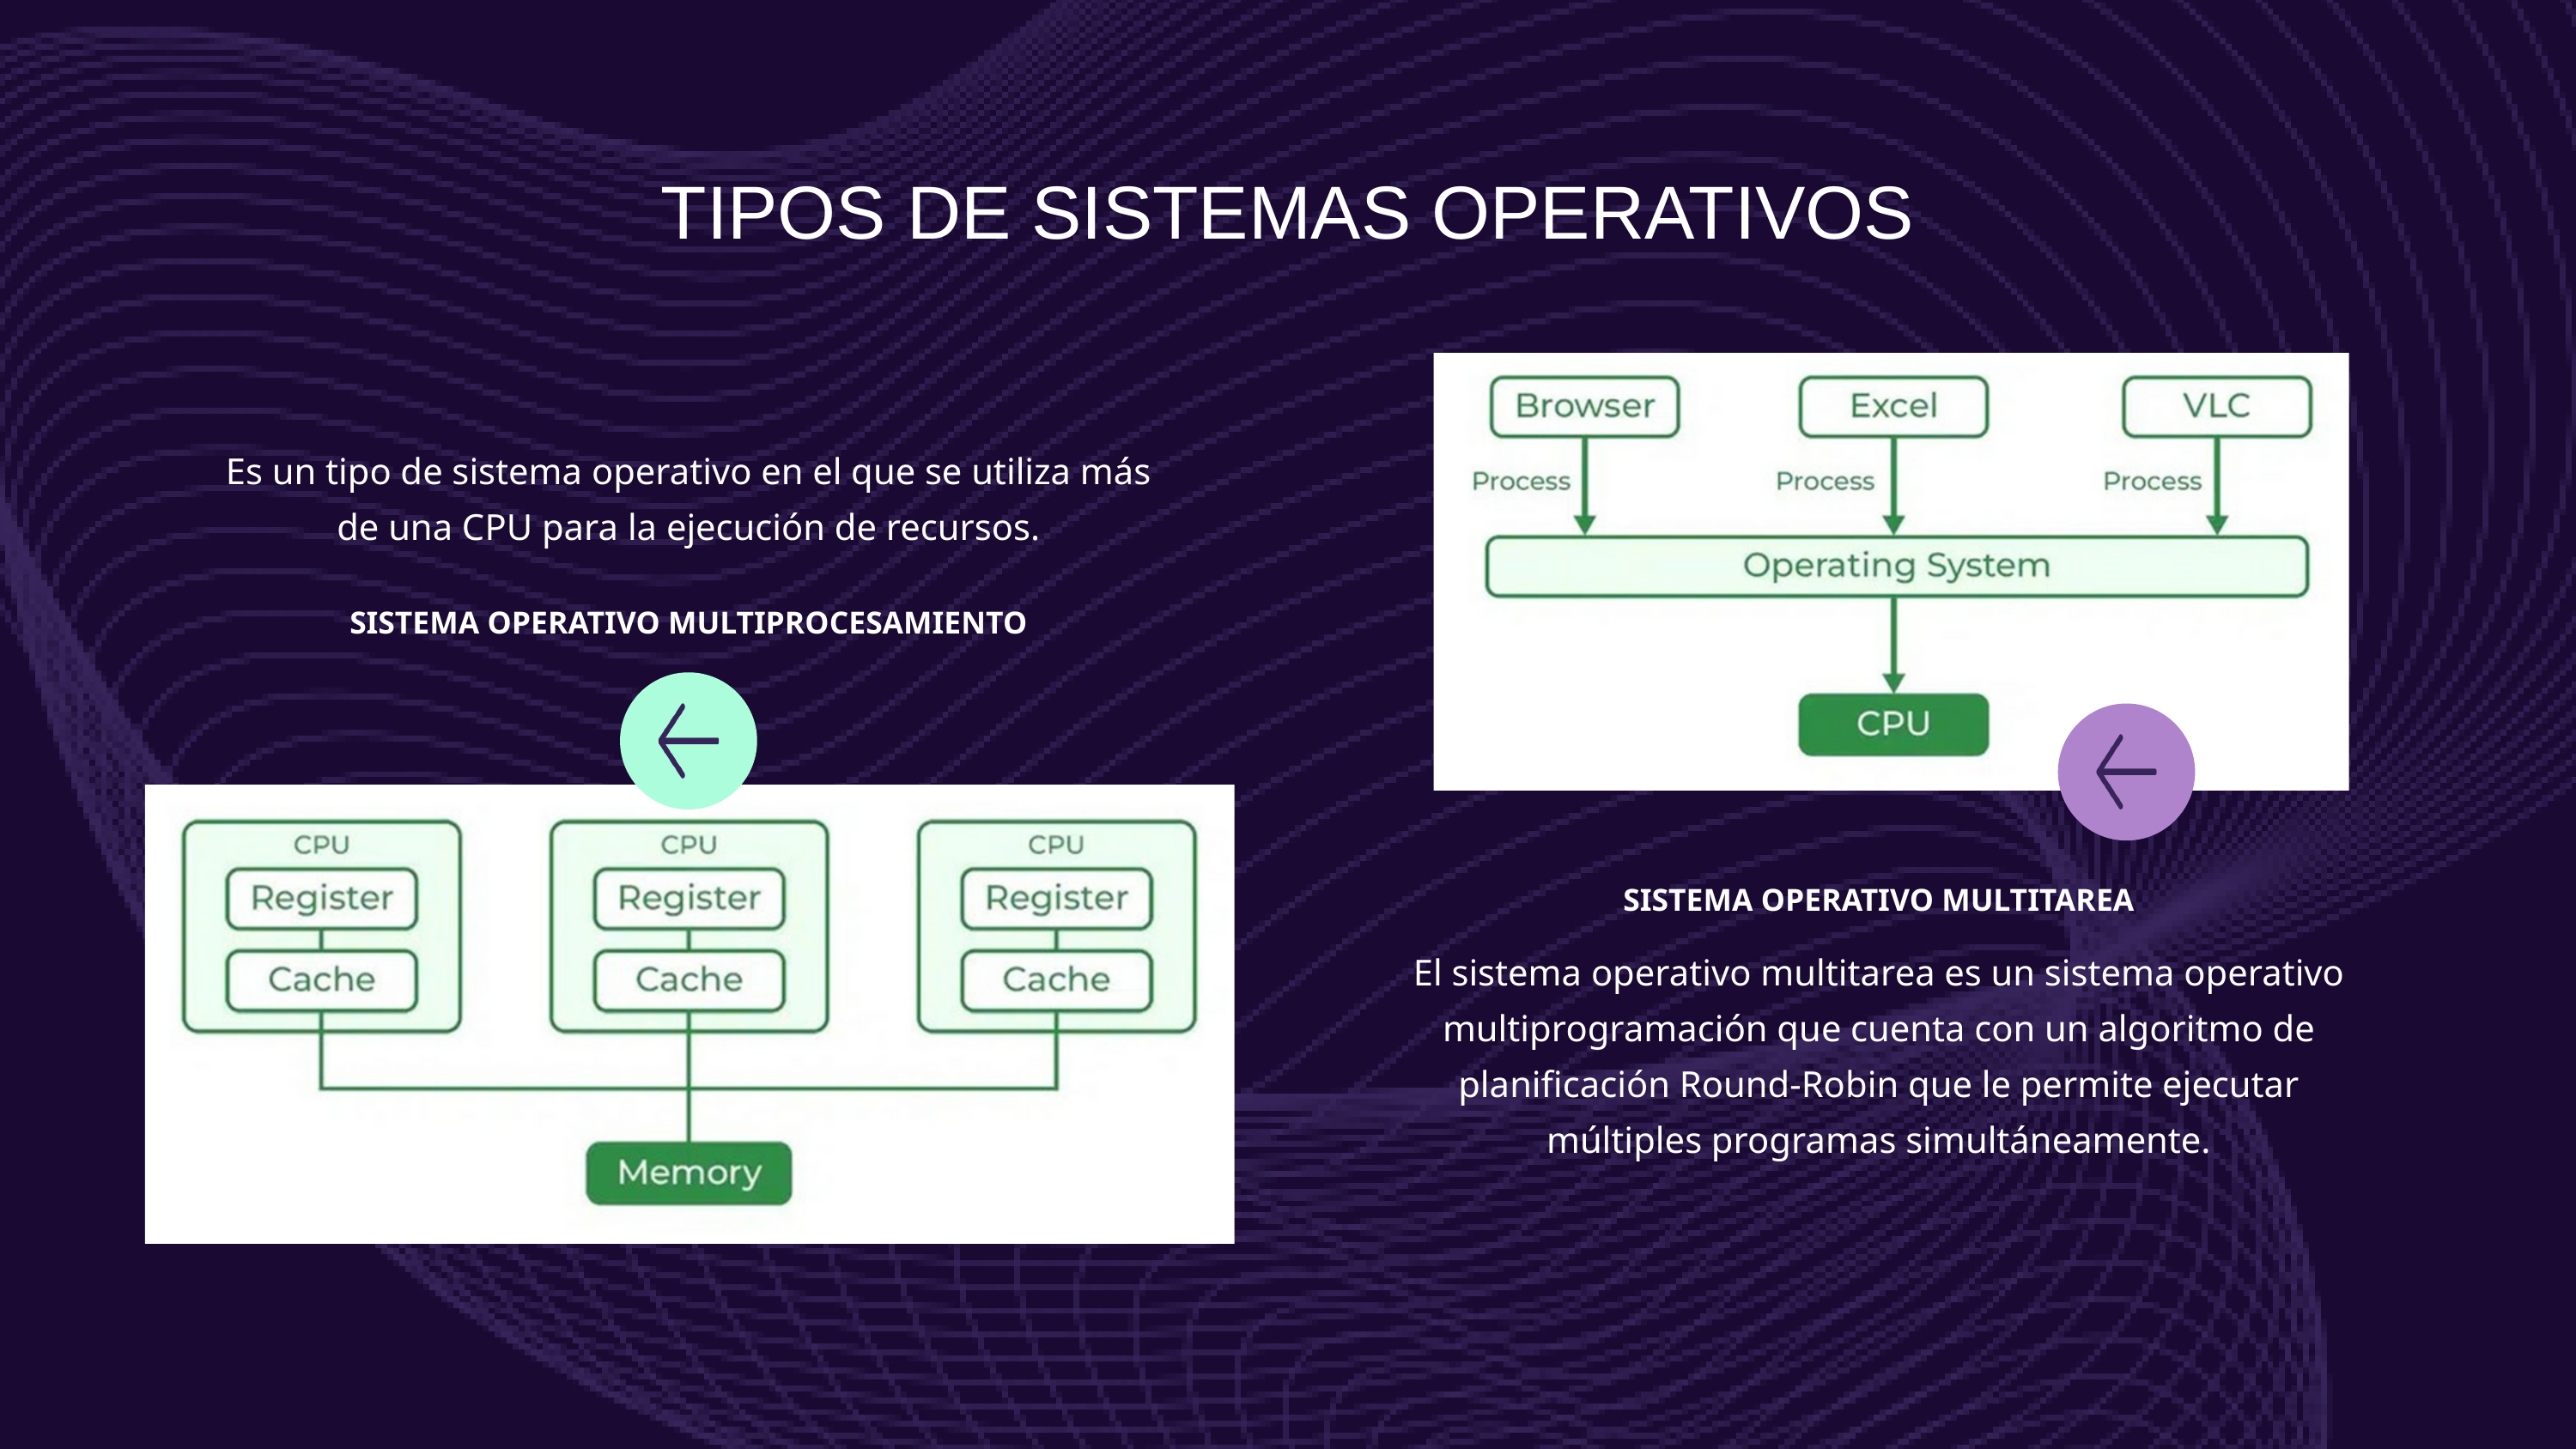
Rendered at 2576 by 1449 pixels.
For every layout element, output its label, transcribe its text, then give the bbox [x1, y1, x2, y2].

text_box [2057, 703, 2196, 841]
text_box [144, 785, 1235, 1244]
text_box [619, 671, 757, 810]
text_box TIPOS DE SISTEMAS OPERATIVOS [449, 144, 2127, 254]
text_box El sistema operativo multitarea es un sistema operativo multiprogramación que cuenta con un algoritmo de planificación Round-Robin que le permite ejecutar múltiples programas simultáneamente. [1394, 937, 2363, 1161]
text_box [1433, 353, 2349, 791]
text_box SISTEMA OPERATIVO MULTITAREA [1408, 870, 2349, 918]
text_box SISTEMA OPERATIVO MULTIPROCESAMIENTO [240, 592, 1138, 640]
text_box Es un tipo de sistema operativo en el que se utiliza más de una CPU para la ejecución de recursos. [204, 435, 1173, 548]
text_box [0, 0, 2576, 1449]
